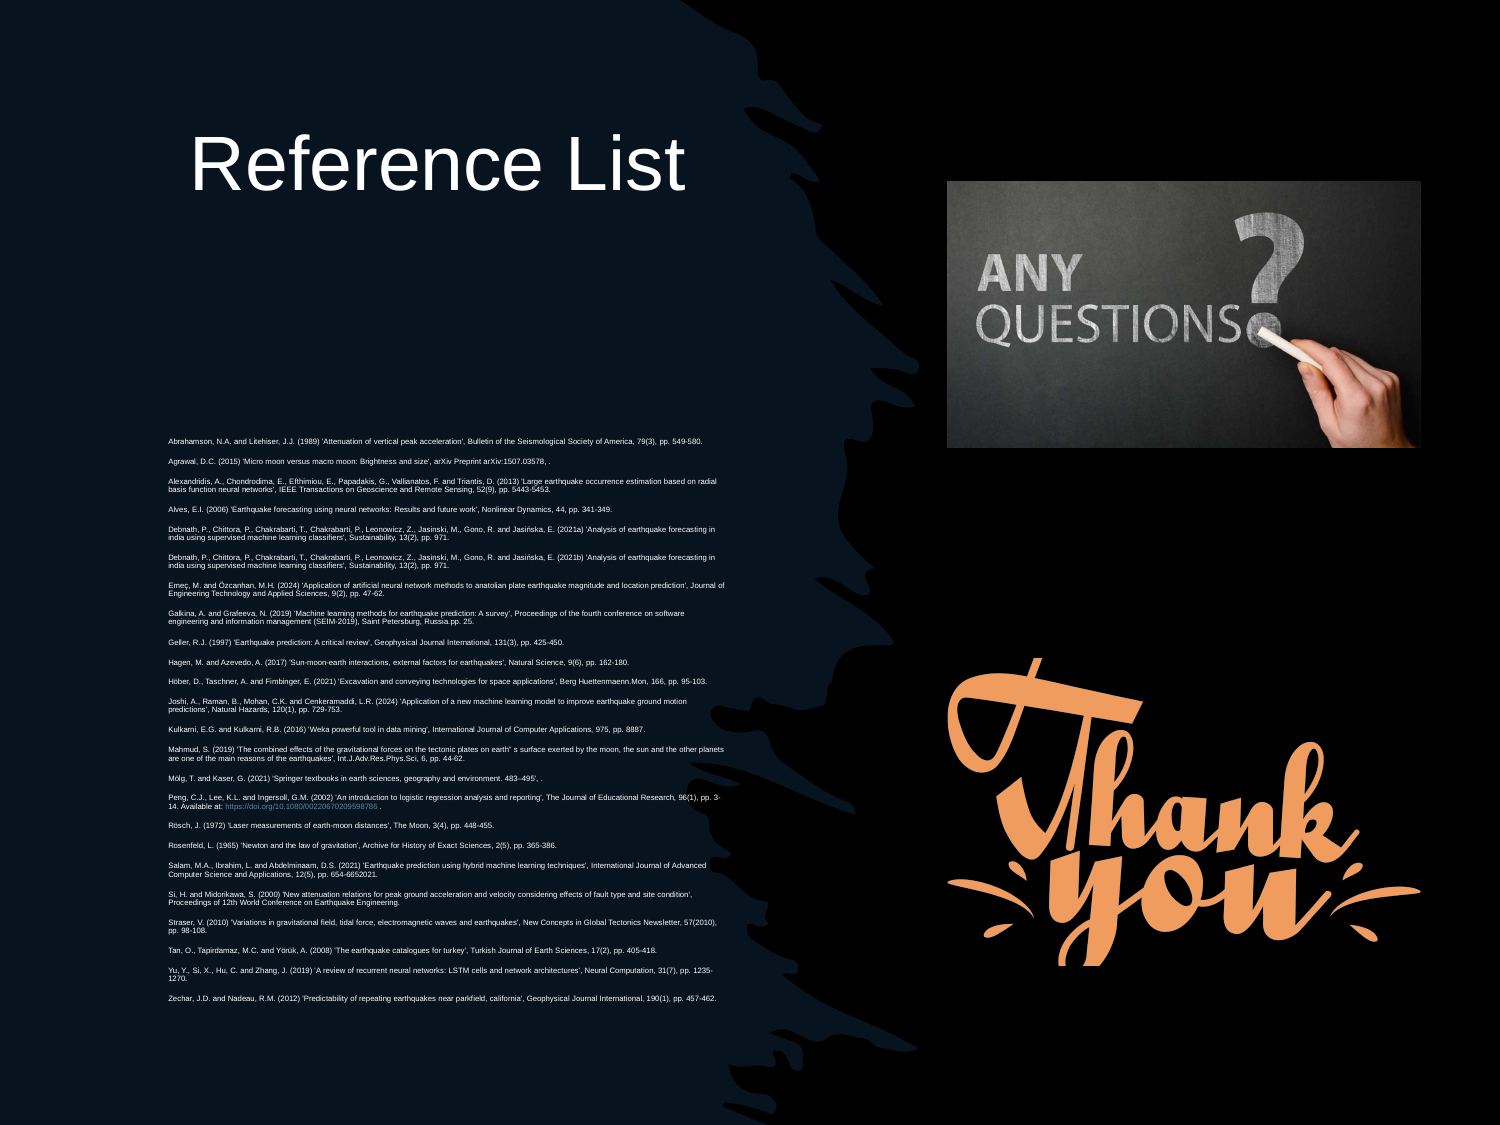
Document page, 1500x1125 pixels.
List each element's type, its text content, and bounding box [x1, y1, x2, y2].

picture [946, 657, 1422, 967]
picture [946, 180, 1422, 448]
text_box [0, 0, 920, 1125]
list Abrahamson, N.A. and Litehiser, J.J. (1989) 'Attenuation of vertical peak acceleration', Bulletin of the Seismological Society of America, 79(3), pp. 549-580. Agrawal, D.C. (2015) 'Micro moon versus macro moon: Brightness and size', arXiv Preprint arXiv:1507.03578, . Alexandridis, A., Chondrodima, E., Efthimiou, E., Papadakis, G., Vallianatos, F. and Triantis, D. (2013) 'Large earthquake occurrence estimation based on radial basis function neural networks', IEEE Transactions on Geoscience and Remote Sensing, 52(9), pp. 5443-5453. Alves, E.I. (2006) 'Earthquake forecasting using neural networks: Results and future work', Nonlinear Dynamics, 44, pp. 341-349. Debnath, P., Chittora, P., Chakrabarti, T., Chakrabarti, P., Leonowicz, Z., Jasinski, M., Gono, R. and Jasińska, E. (2021a) 'Analysis of earthquake forecasting in india using supervised machine learning classifiers', Sustainability, 13(2), pp. 971. Debnath, P., Chittora, P., Chakrabarti, T., Chakrabarti, P., Leonowicz, Z., Jasinski, M., Gono, R. and Jasińska, E. (2021b) 'Analysis of earthquake forecasting in india using supervised machine learning classifiers', Sustainability, 13(2), pp. 971. Emeç, M. and Özcanhan, M.H. (2024) 'Application of artificial neural network methods to anatolian plate earthquake magnitude and location prediction', Journal of Engineering Technology and Applied Sciences, 9(2), pp. 47-62. Galkina, A. and Grafeeva, N. (2019) 'Machine learning methods for earthquake prediction: A survey', Proceedings of the fourth conference on software engineering and information management (SEIM-2019), Saint Petersburg, Russia.pp. 25. Geller, R.J. (1997) 'Earthquake prediction: A critical review', Geophysical Journal International, 131(3), pp. 425-450. Hagen, M. and Azevedo, A. (2017) 'Sun-moon-earth interactions, external factors for earthquakes', Natural Science, 9(6), pp. 162-180. Höber, D., Taschner, A. and Fimbinger, E. (2021) 'Excavation and conveying technologies for space applications', Berg Huettenmaenn.Mon, 166, pp. 95-103. Joshi, A., Raman, B., Mohan, C.K. and Cenkeramaddi, L.R. (2024) 'Application of a new machine learning model to improve earthquake ground motion predictions', Natural Hazards, 120(1), pp. 729-753. Kulkarni, E.G. and Kulkarni, R.B. (2016) 'Weka powerful tool in data mining', International Journal of Computer Applications, 975, pp. 8887. Mahmud, S. (2019) 'The combined effects of the gravitational forces on the tectonic plates on earth‟ s surface exerted by the moon, the sun and the other planets are one of the main reasons of the earthquakes', Int.J.Adv.Res.Phys.Sci, 6, pp. 44-62. Mölg, T. and Kaser, G. (2021) 'Springer textbooks in earth sciences, geography and environment. 483–495', . Peng, C.J., Lee, K.L. and Ingersoll, G.M. (2002) 'An introduction to logistic regression analysis and reporting', The Journal of Educational Research, 96(1), pp. 3-14. Available at: https://doi.org/10.1080/00220670209598786 . Rösch, J. (1972) 'Laser measurements of earth-moon distances', The Moon, 3(4), pp. 448-455. Rosenfeld, L. (1965) 'Newton and the law of gravitation', Archive for History of Exact Sciences, 2(5), pp. 365-386. Salam, M.A., Ibrahim, L. and Abdelminaam, D.S. (2021) 'Earthquake prediction using hybrid machine learning techniques', International Journal of Advanced Computer Science and Applications, 12(5), pp. 654-6652021. Si, H. and Midorikawa, S. (2000) 'New attenuation relations for peak ground acceleration and velocity considering effects of fault type and site condition', Proceedings of 12th World Conference on Earthquake Engineering. Straser, V. (2010) 'Variations in gravitational field, tidal force, electromagnetic waves and earthquakes', New Concepts in Global Tectonics Newsletter, 57(2010), pp. 98-108. Tan, O., Tapirdamaz, M.C. and Yörük, A. (2008) 'The earthquake catalogues for turkey', Turkish Journal of Earth Sciences, 17(2), pp. 405-418. Yu, Y., Si, X., Hu, C. and Zhang, J. (2019) 'A review of recurrent neural networks: LSTM cells and network architectures', Neural Computation, 31(7), pp. 1235-1270. Zechar, J.D. and Nadeau, R.M. (2012) 'Predictability of repeating earthquakes near parkfield, california', Geophysical Journal International, 190(1), pp. 457-462. [153, 430, 741, 1014]
title Reference List [153, 105, 741, 401]
text_box [682, 0, 1500, 1125]
